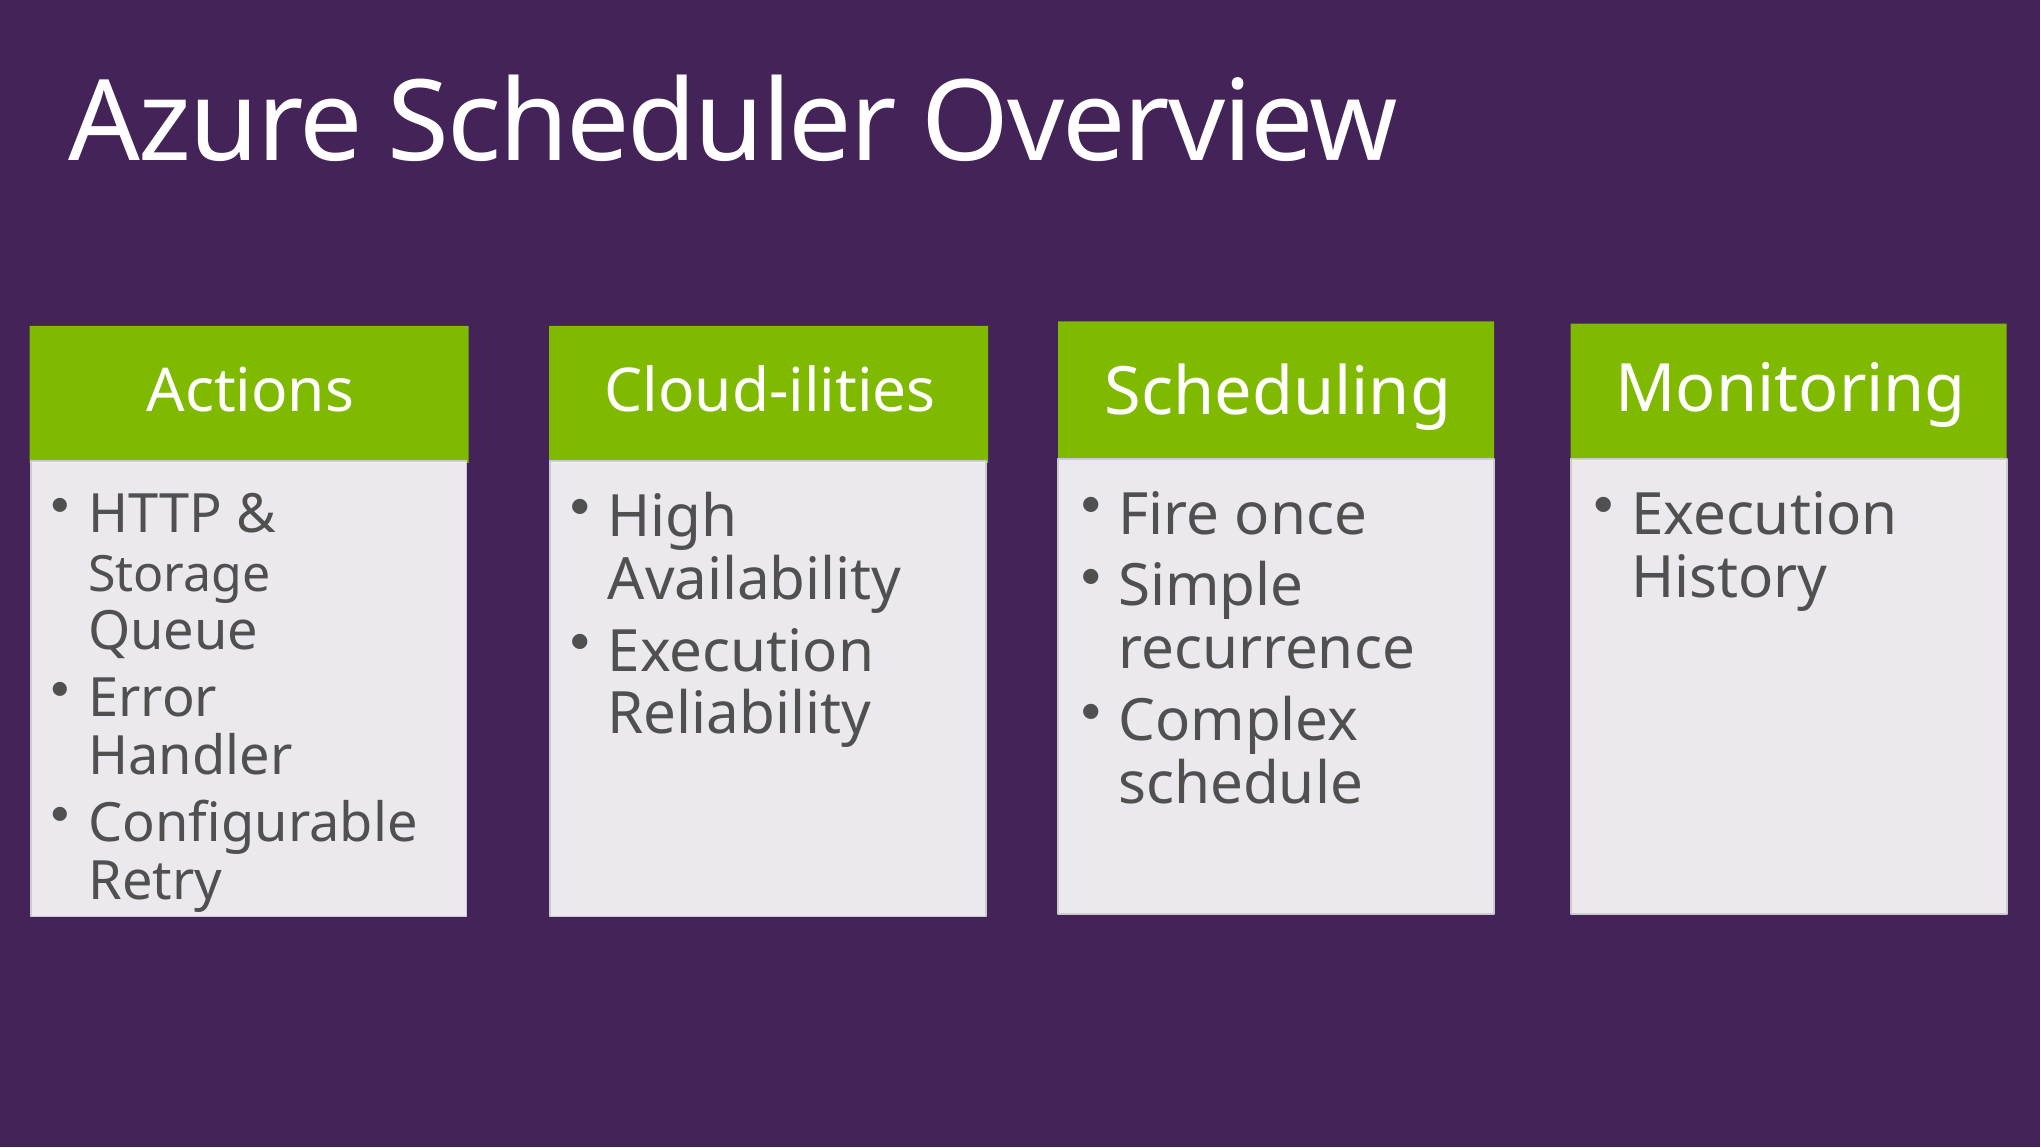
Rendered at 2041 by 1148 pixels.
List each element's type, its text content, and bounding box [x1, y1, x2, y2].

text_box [1057, 321, 1497, 917]
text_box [1570, 321, 2010, 917]
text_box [27, 323, 469, 919]
title Azure Scheduler Overview [45, 48, 1996, 199]
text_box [547, 323, 989, 919]
